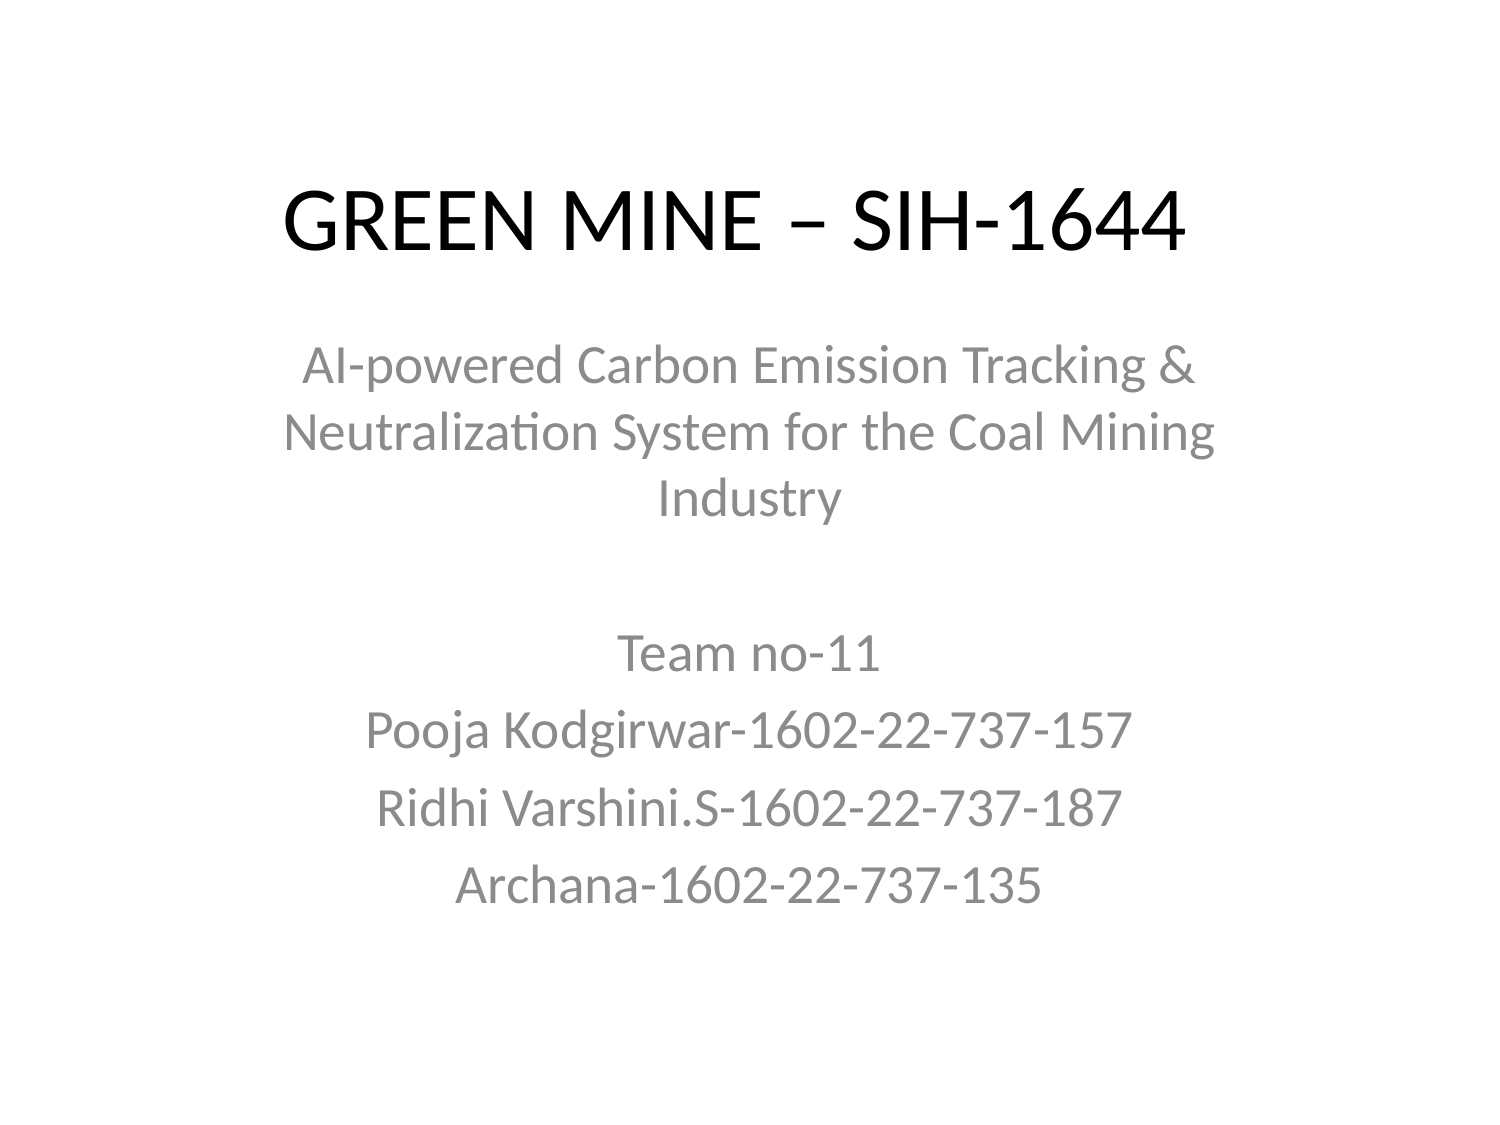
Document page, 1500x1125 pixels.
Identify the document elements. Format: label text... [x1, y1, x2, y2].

subtitle AI-powered Carbon Emission Tracking & Neutralization System for the Coal Mining Industry Team no-11 Pooja Kodgirwar-1602-22-737-157 Ridhi Varshini.S-1602-22-737-187 Archana-1602-22-737-135 [225, 320, 1275, 925]
title GREEN MINE – SIH-1644 [97, 93, 1373, 335]
